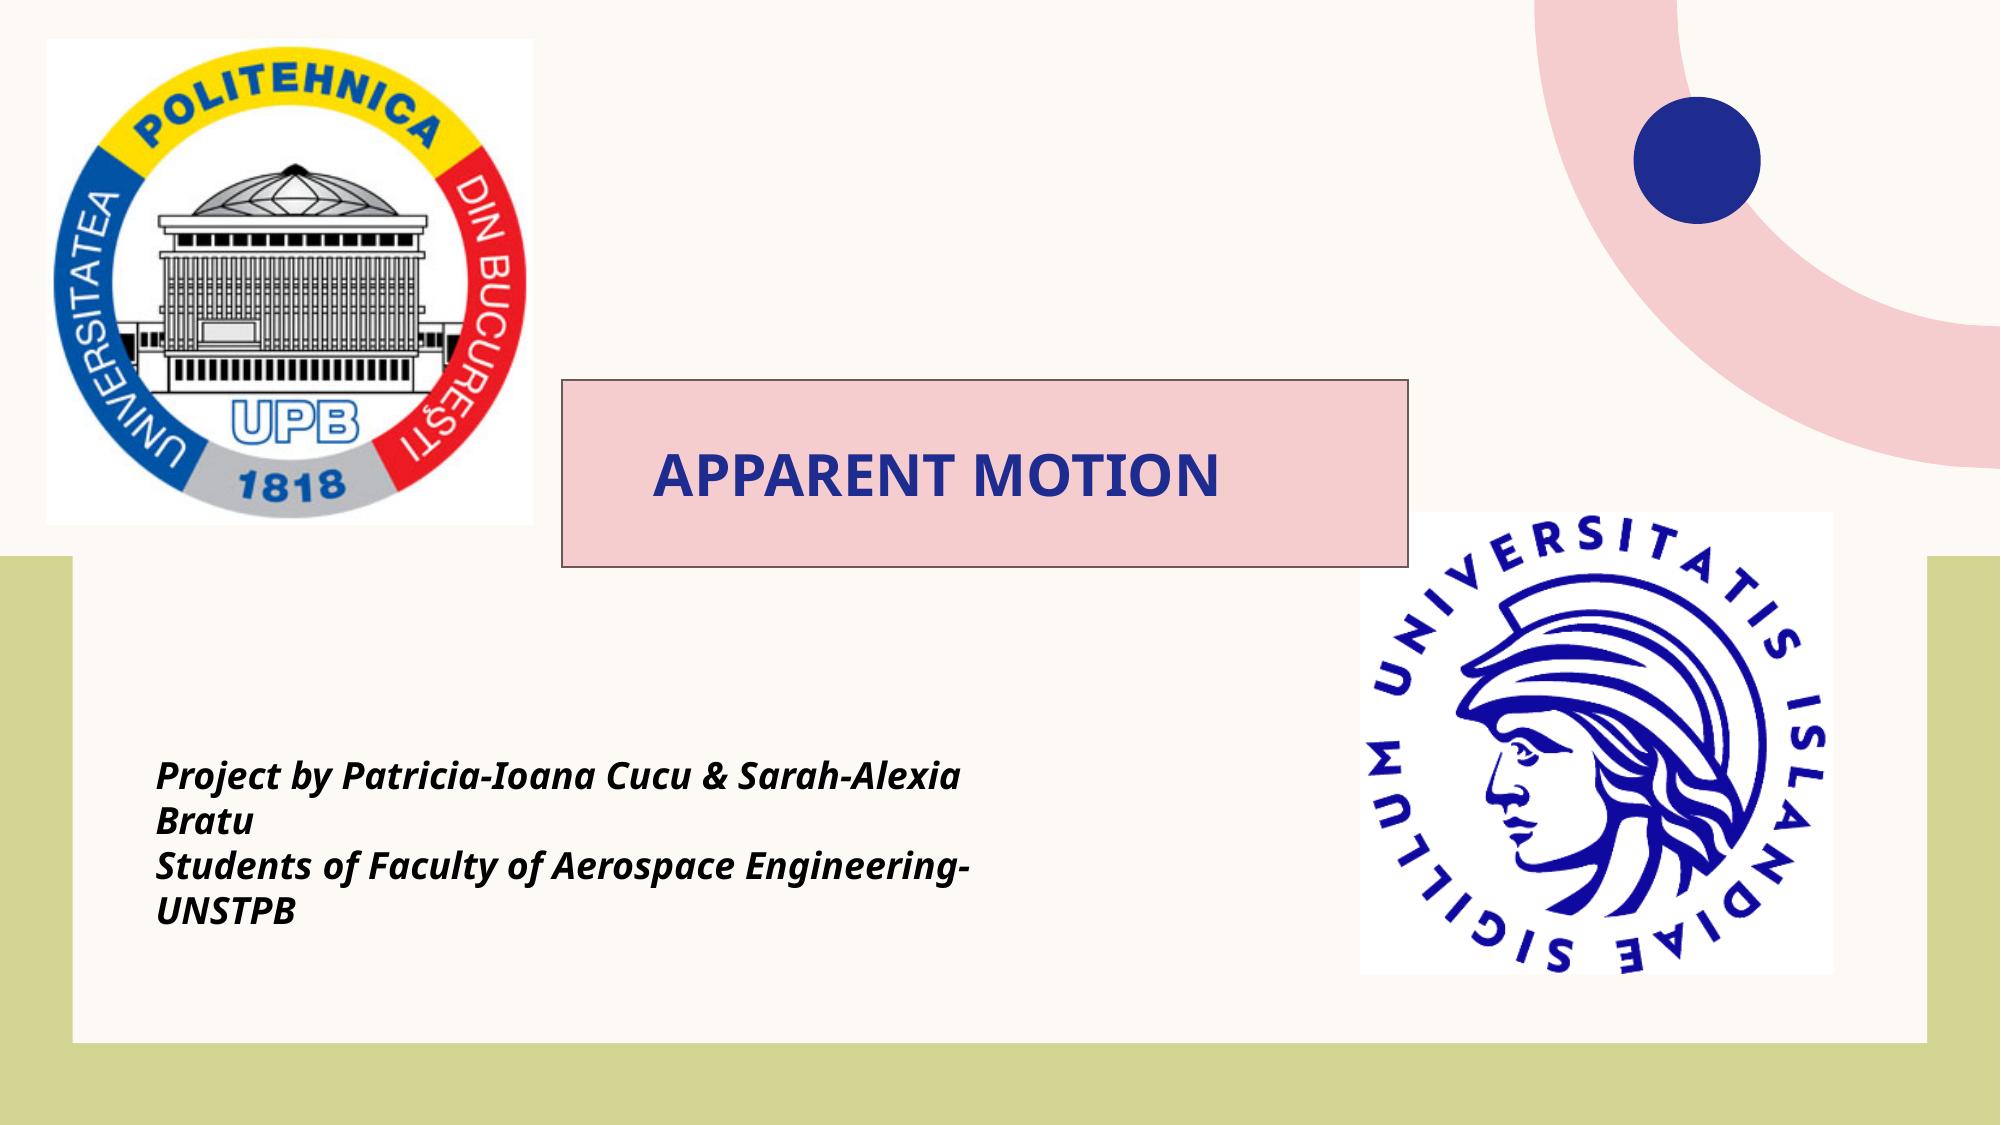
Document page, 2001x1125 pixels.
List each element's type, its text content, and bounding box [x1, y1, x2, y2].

text_box [561, 379, 1409, 568]
text_box Project by Patricia-Ioana Cucu & Sarah-Alexia Bratu Students of Faculty of Aerospace Engineering-UNSTPB [140, 744, 1076, 940]
text_box APPARENT MOTION [639, 430, 1374, 516]
picture [1360, 512, 1834, 974]
picture [46, 39, 533, 525]
